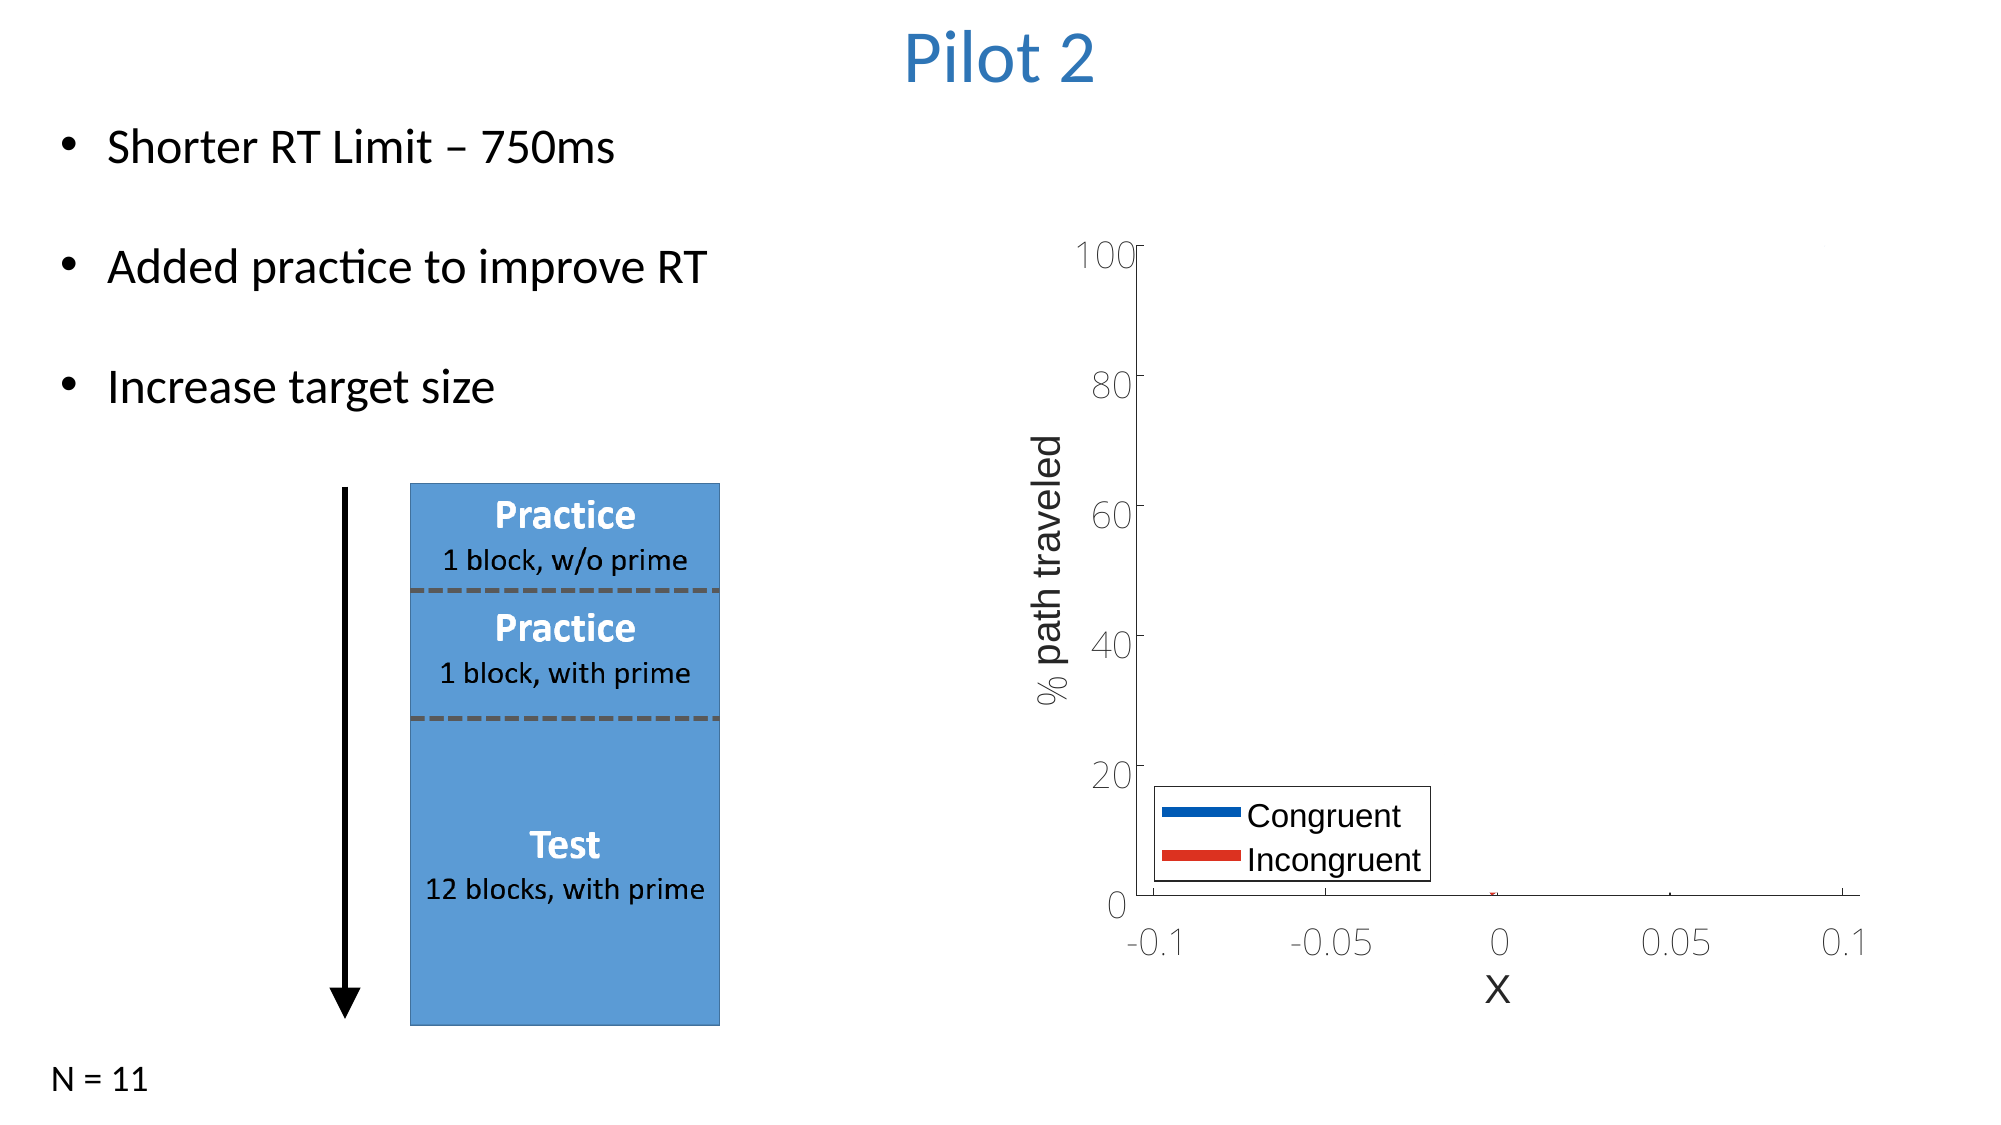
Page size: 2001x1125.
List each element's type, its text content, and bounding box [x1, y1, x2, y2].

text_box Shorter RT Limit – 750ms Added practice to improve RT Increase target size [45, 105, 1955, 421]
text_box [344, 477, 723, 1031]
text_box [1171, 232, 1825, 893]
text_box Pilot 2 [0, 0, 2000, 105]
picture [1021, 234, 1869, 1003]
text_box N = 11 [36, 1046, 559, 1107]
